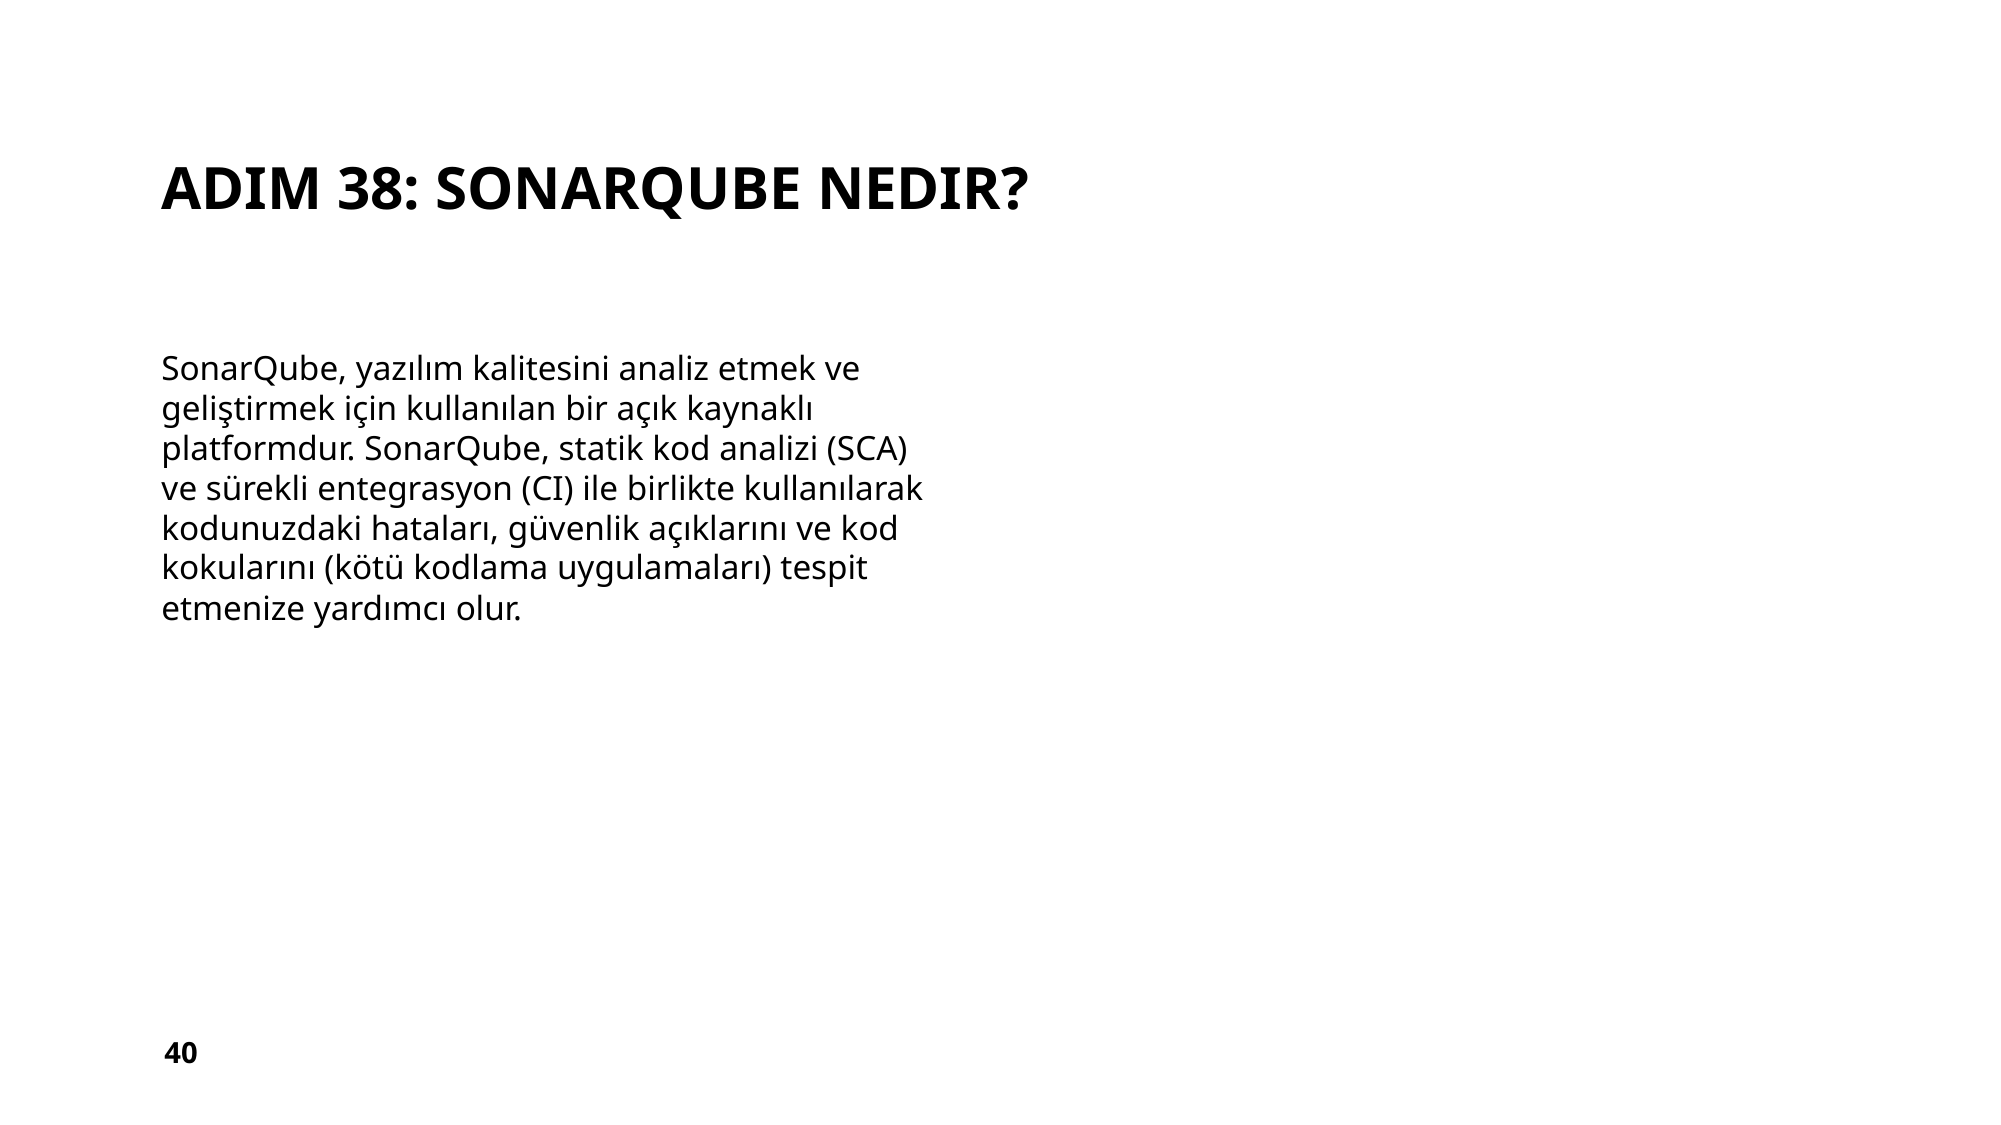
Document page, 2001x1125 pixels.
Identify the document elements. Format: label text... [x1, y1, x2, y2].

title ADIm 38: sonarqube nedır? [146, 11, 1854, 230]
list SonarQube, yazılım kalitesini analiz etmek ve geliştirmek için kullanılan bir açık kaynaklı platformdur. SonarQube, statik kod analizi (SCA) ve sürekli entegrasyon (CI) ile birlikte kullanılarak kodunuzdaki hataları, güvenlik açıklarını ve kod kokularını (kötü kodlama uygulamaları) tespit etmenize yardımcı olur. [146, 340, 949, 945]
slide_number 40 [149, 1024, 588, 1085]
